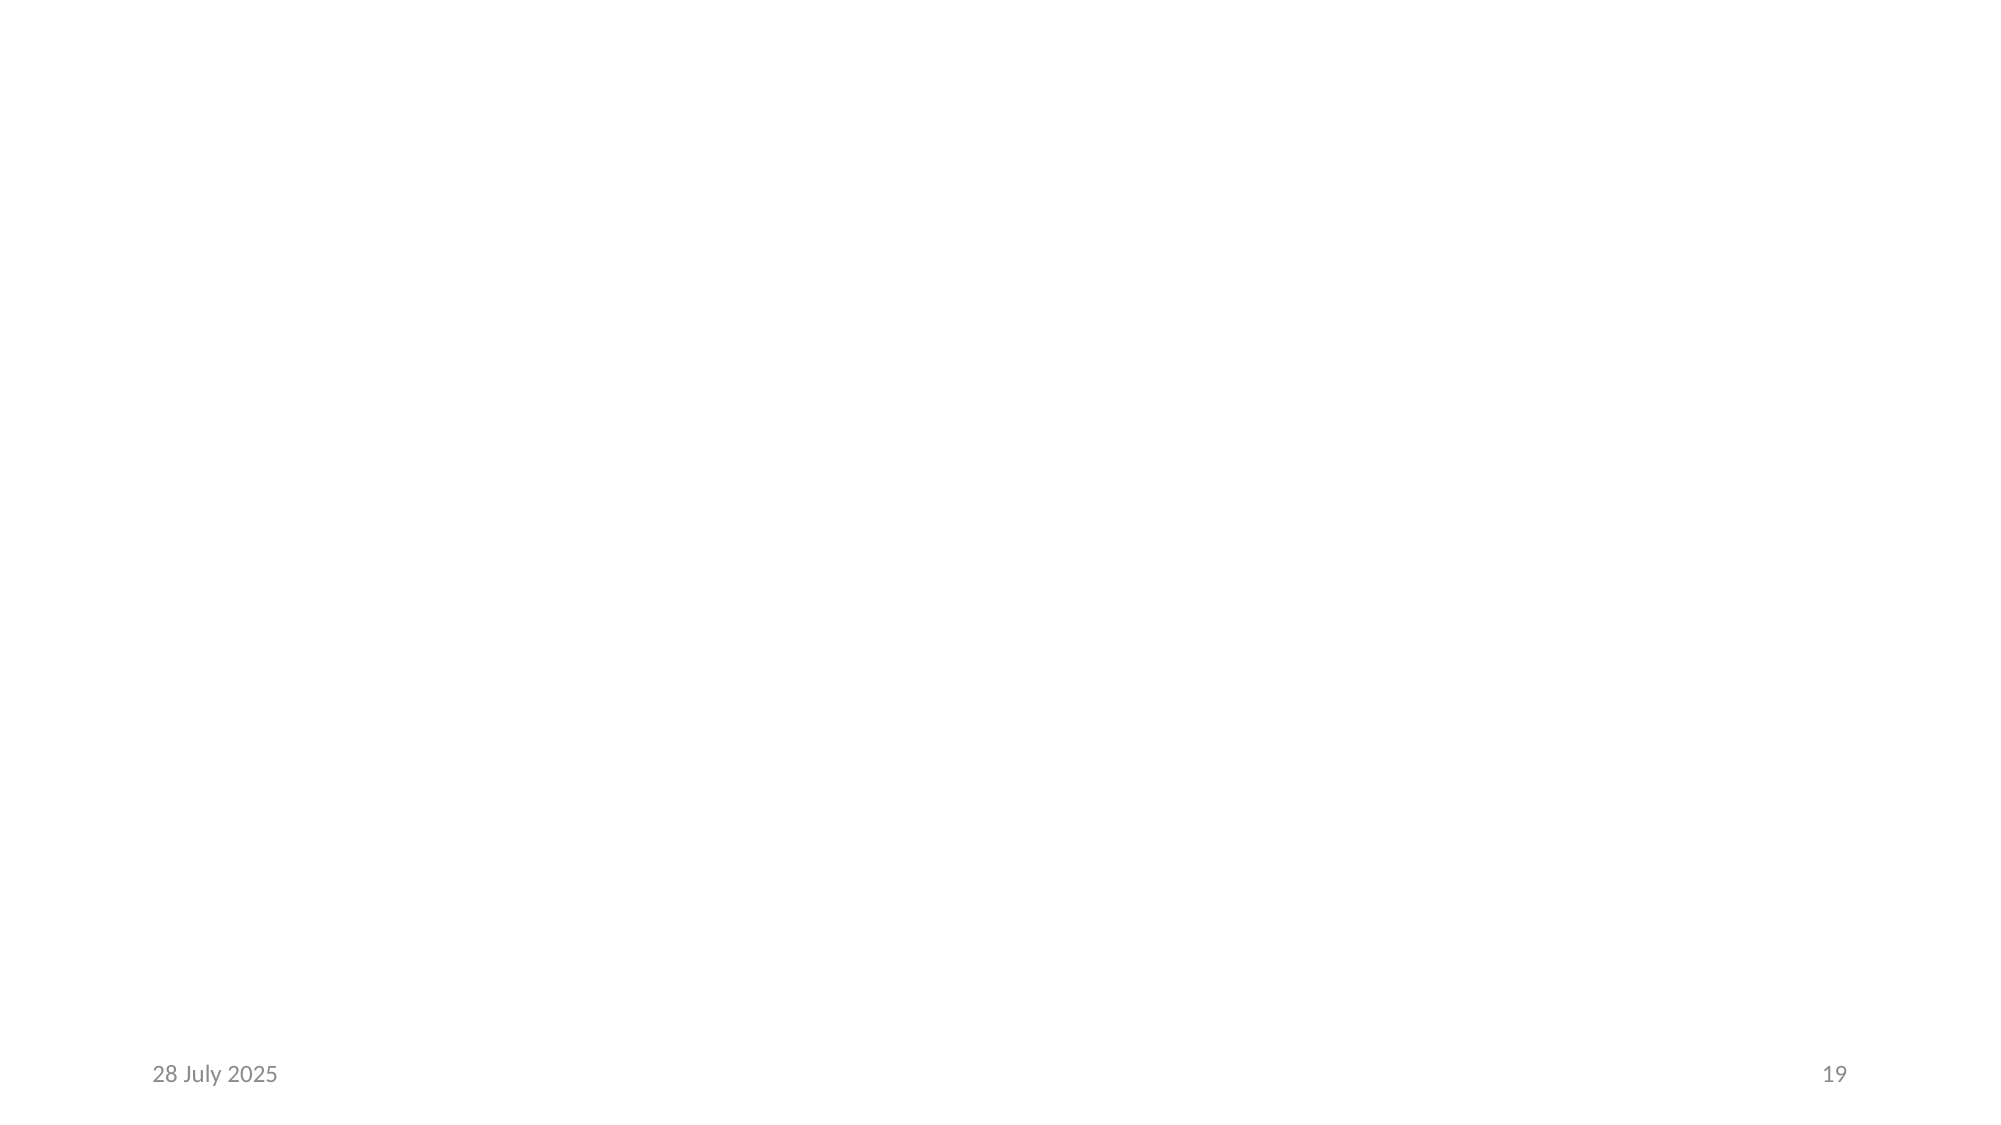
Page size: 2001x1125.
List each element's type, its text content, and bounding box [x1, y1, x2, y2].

slide_number 19 [1412, 1042, 1863, 1103]
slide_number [137, 1042, 588, 1103]
